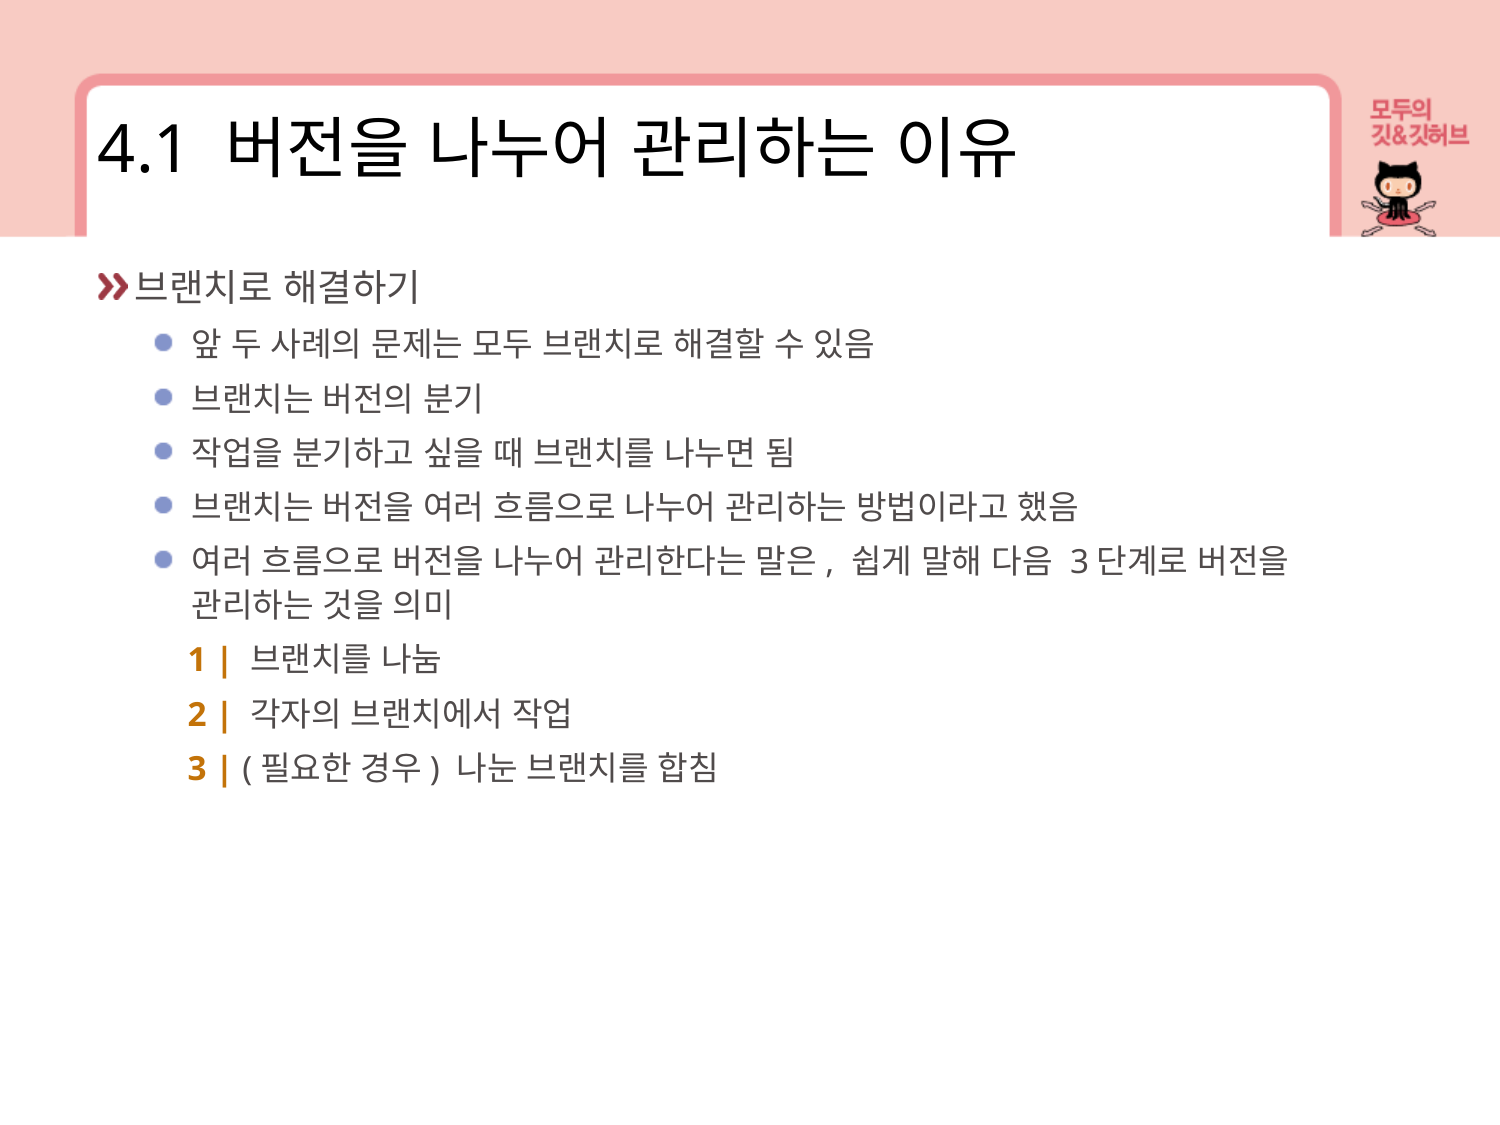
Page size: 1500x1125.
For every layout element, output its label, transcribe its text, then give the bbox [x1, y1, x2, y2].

text_box 브랜치로 해결하기 앞 두 사례의 문제는 모두 브랜치로 해결할 수 있음 브랜치는 버전의 분기 작업을 분기하고 싶을 때 브랜치를 나누면 됨 브랜치는 버전을 여러 흐름으로 나누어 관리하는 방법이라고 했음 여러 흐름으로 버전을 나누어 관리한다는 말은, 쉽게 말해 다음 3단계로 버전을 관리하는 것을 의미 1 | 브랜치를 나눔 2 | 각자의 브랜치에서 작업 3 | (필요한 경우) 나눈 브랜치를 합침 [82, 252, 1413, 1067]
text_box 4.1 버전을 나누어 관리하는 이유 [82, 61, 1413, 193]
picture [0, 0, 1500, 1125]
